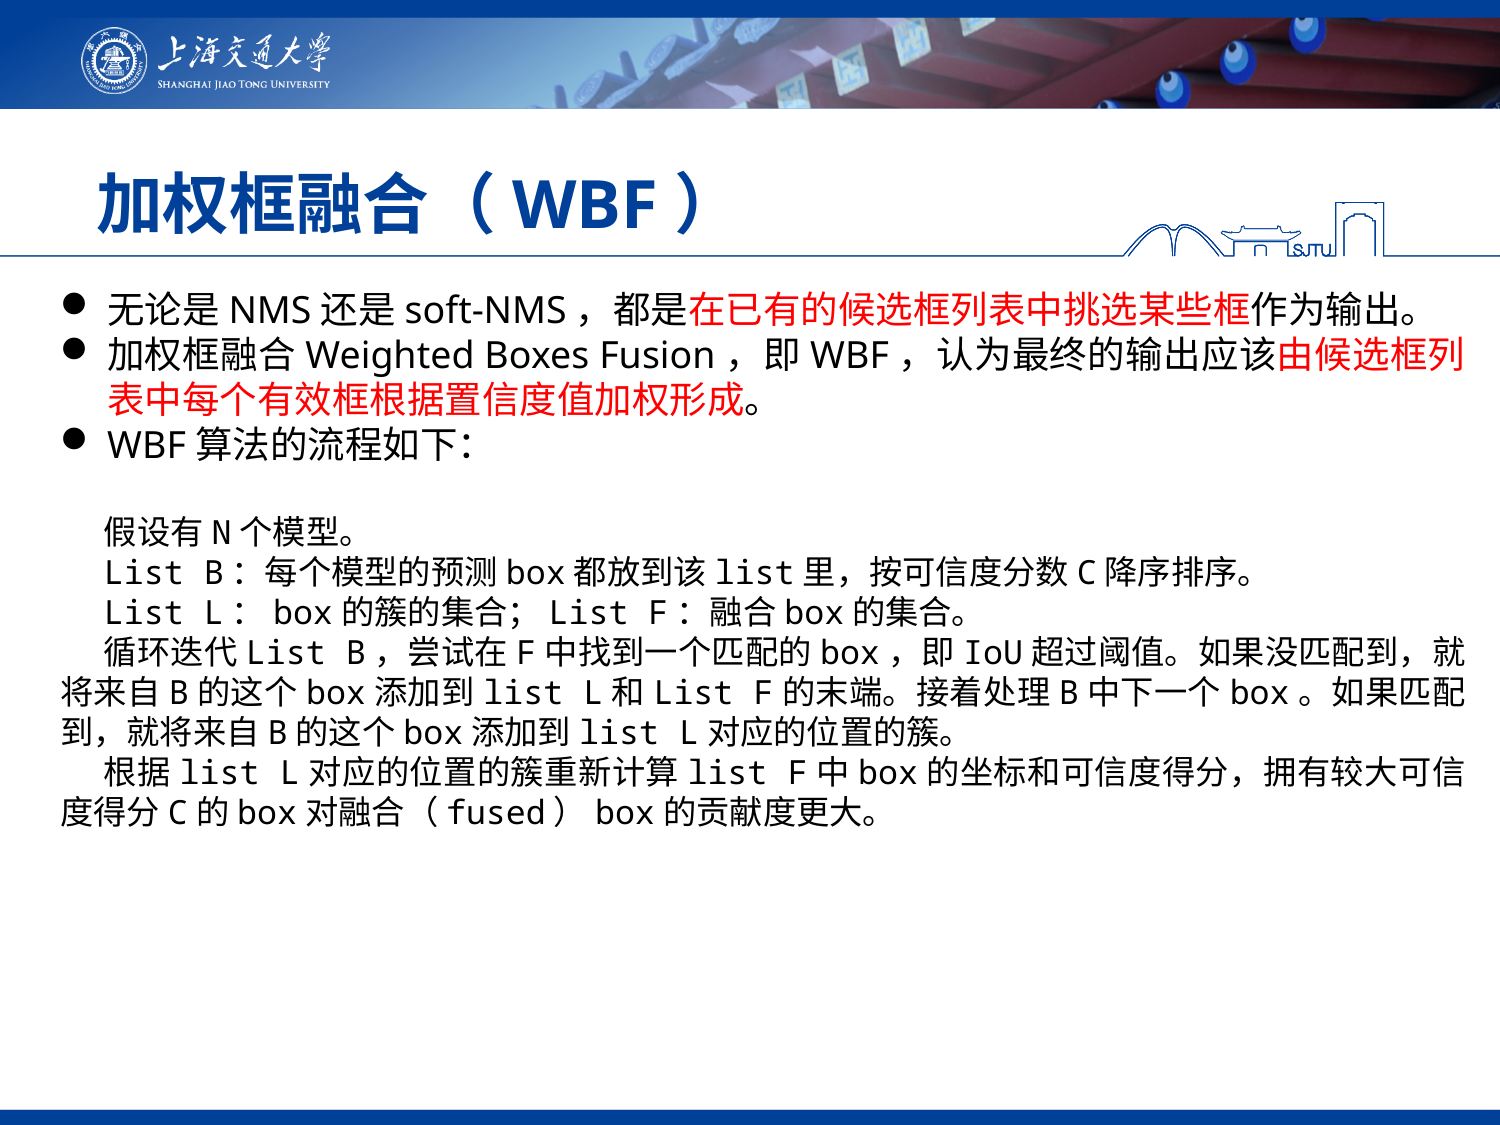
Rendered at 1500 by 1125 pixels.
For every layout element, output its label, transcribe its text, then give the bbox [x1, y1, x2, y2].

title 加权框融合（WBF） [81, 159, 1455, 254]
text_box 无论是NMS还是soft-NMS，都是在已有的候选框列表中挑选某些框作为输出。 加权框融合Weighted Boxes Fusion，即WBF，认为最终的输出应该由候选框列表中每个有效框根据置信度值加权形成。 WBF算法的流程如下： 假设有N个模型。 List B：每个模型的预测box都放到该list里，按可信度分数C降序排序。 List L：box的簇的集合；List F：融合box的集合。 循环迭代List B，尝试在F中找到一个匹配的box，即IoU超过阈值。如果没匹配到，就将来自B的这个box添加到list L和List F的末端。接着处理B中下一个box。如果匹配到，就将来自B的这个box添加到list L对应的位置的簇。 根据list L对应的位置的簇重新计算list F中box的坐标和可信度得分，拥有较大可信度得分C的box对融合（fused）box的贡献度更大。 [45, 279, 1481, 884]
picture [0, 18, 1500, 109]
